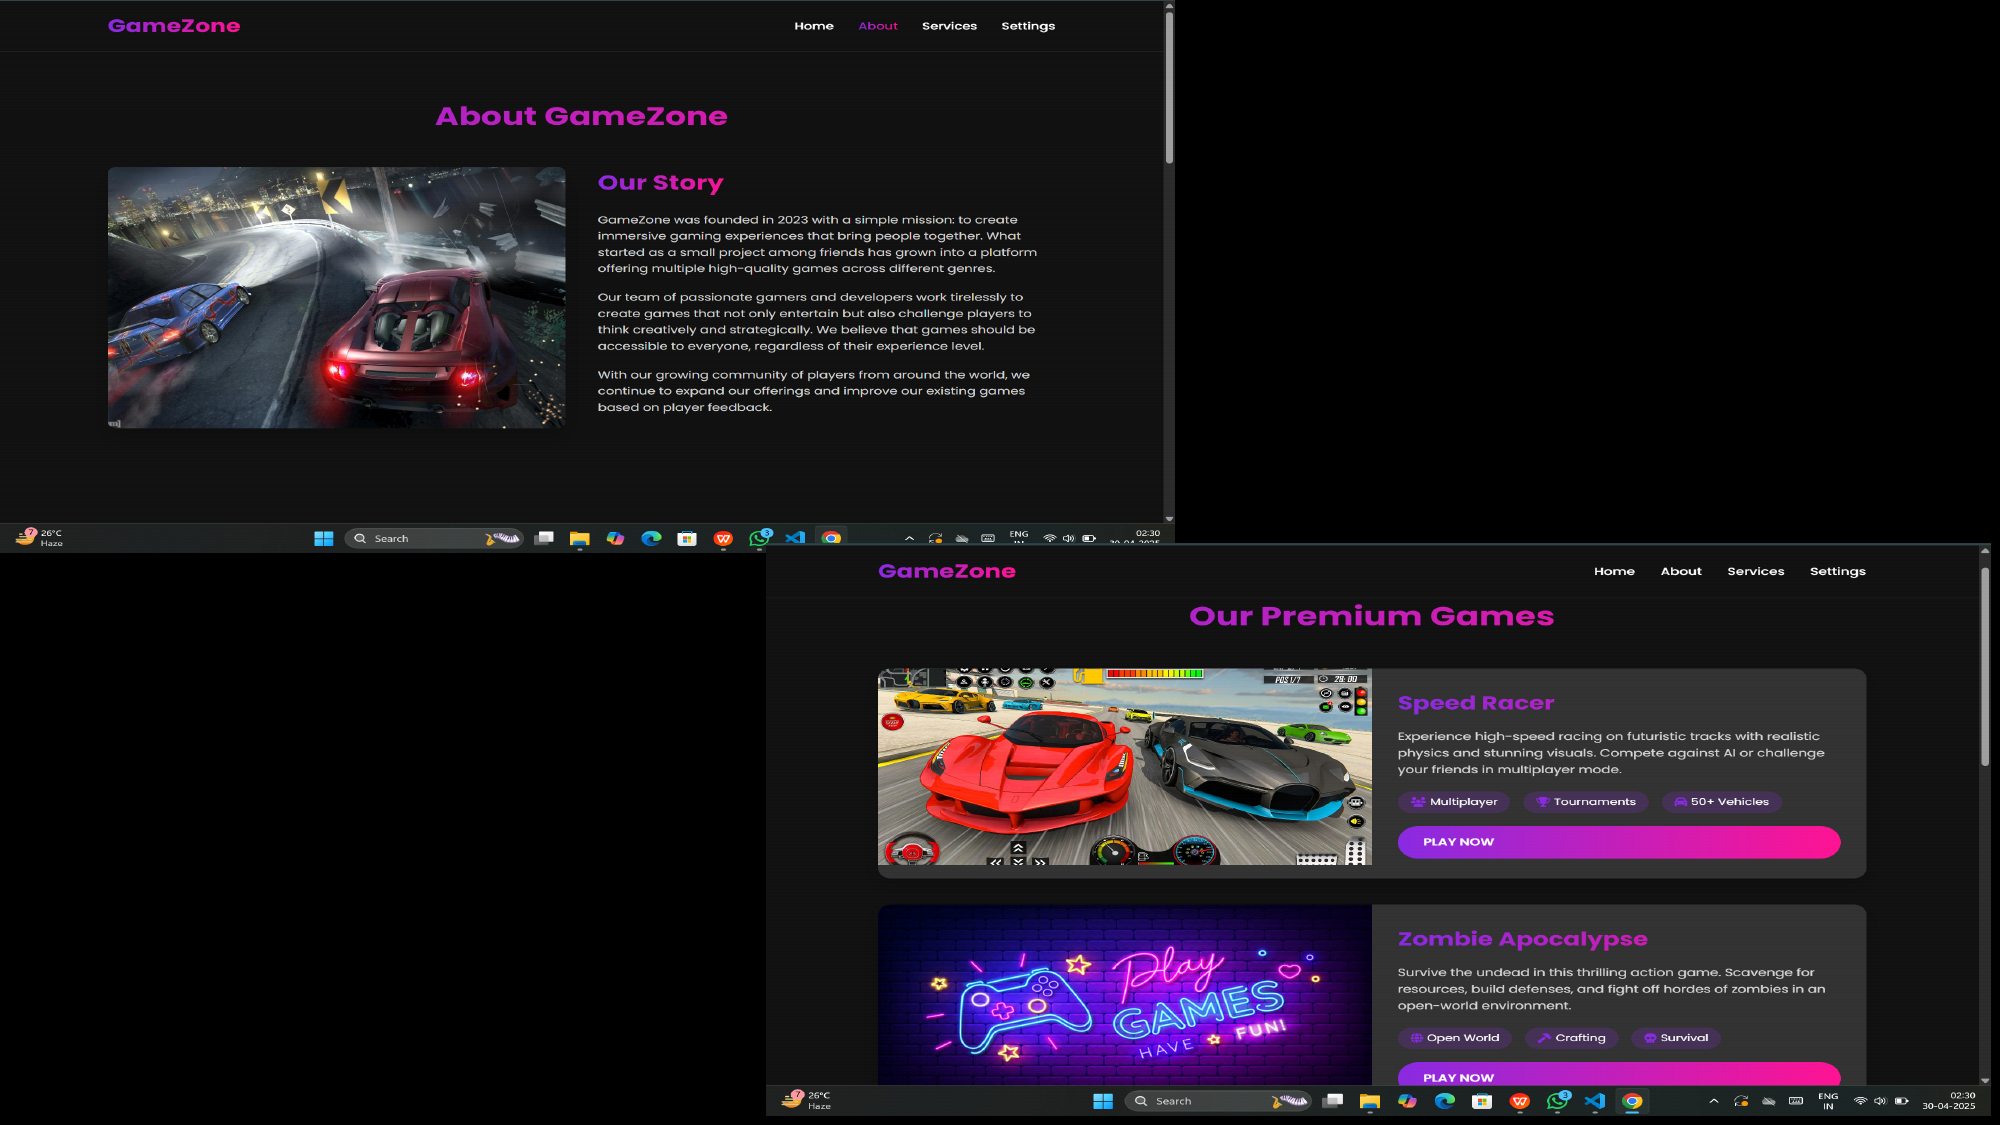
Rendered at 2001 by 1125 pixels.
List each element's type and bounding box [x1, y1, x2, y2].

picture [766, 543, 1991, 1116]
list [0, 0, 1175, 553]
